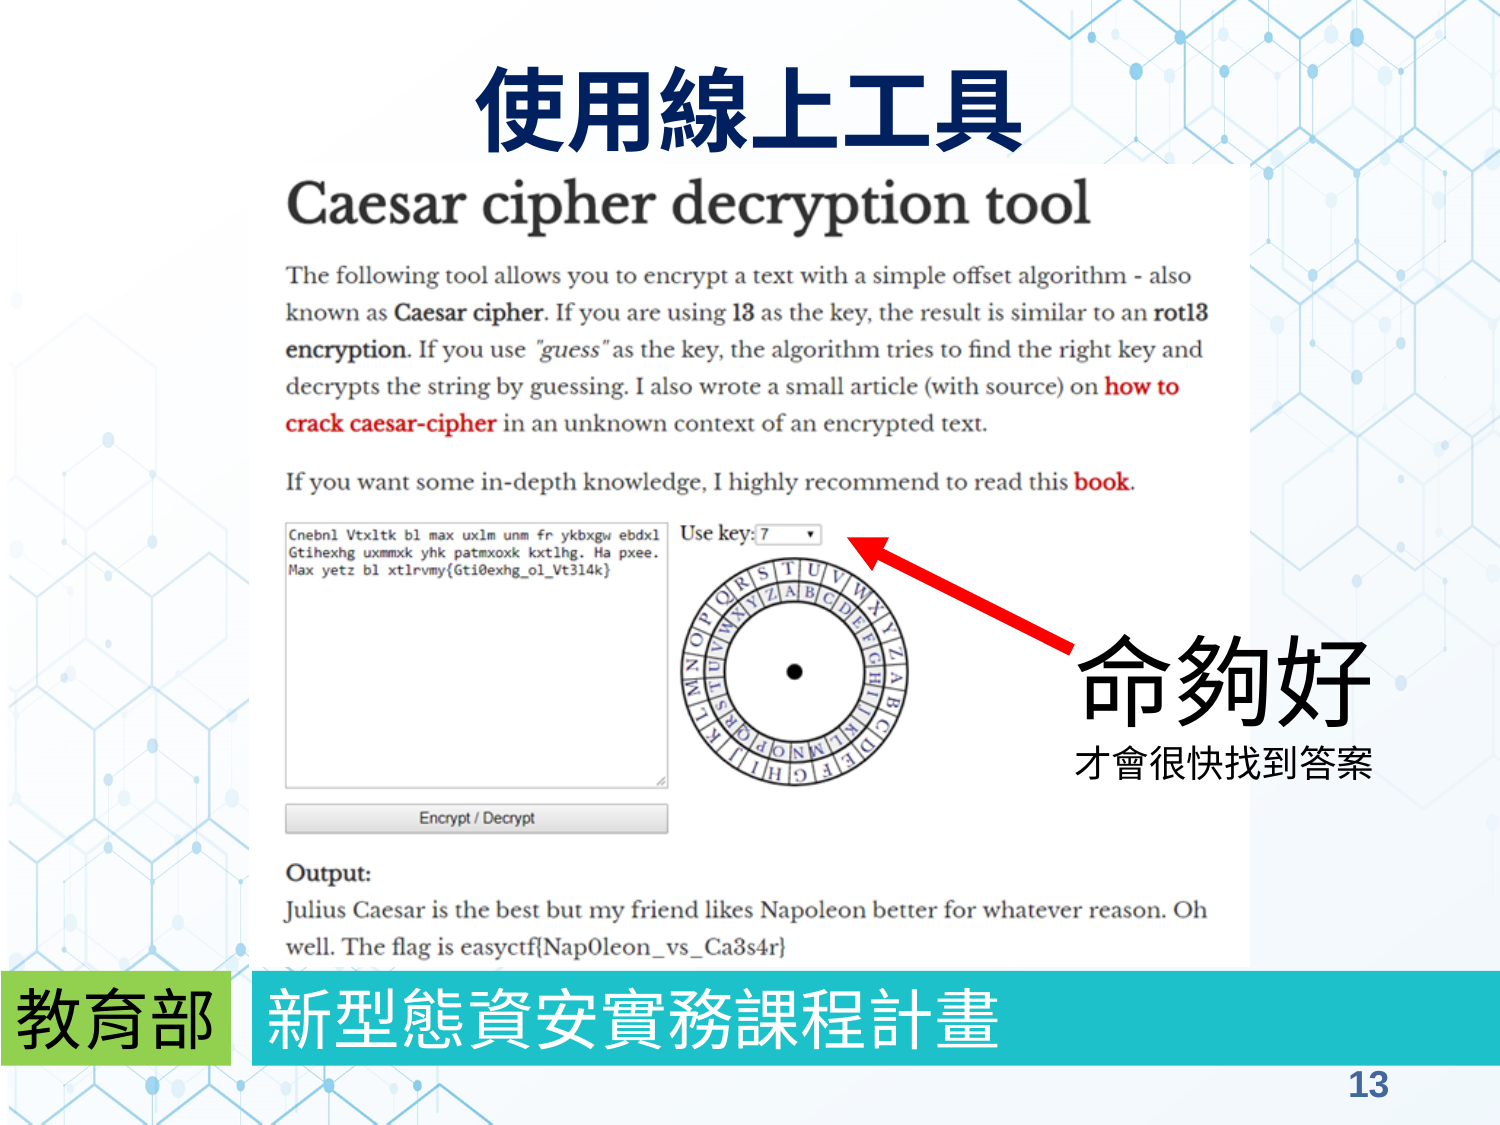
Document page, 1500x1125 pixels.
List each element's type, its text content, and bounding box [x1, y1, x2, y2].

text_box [846, 537, 1073, 651]
picture [0, 1068, 1500, 1125]
title 使用線上工具 [75, 45, 1425, 138]
picture [0, 0, 1500, 970]
text_box 命夠好 才會很快找到答案 [1254, 612, 1422, 793]
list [249, 164, 1251, 968]
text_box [0, 970, 1500, 1068]
